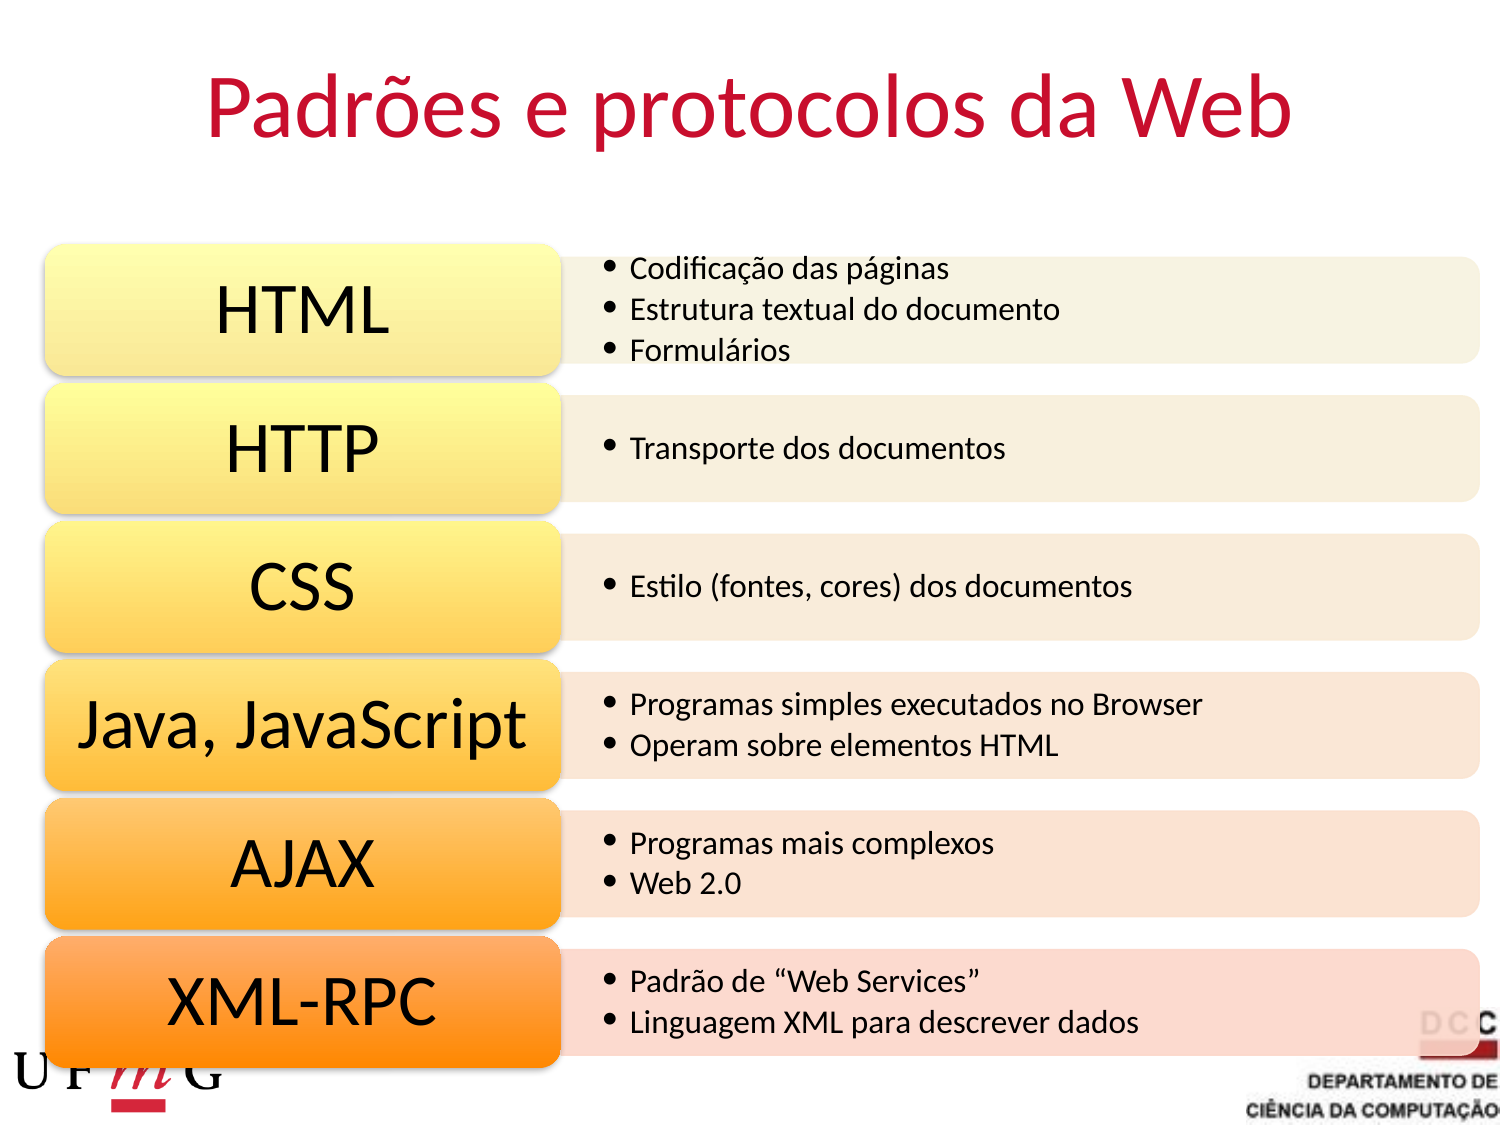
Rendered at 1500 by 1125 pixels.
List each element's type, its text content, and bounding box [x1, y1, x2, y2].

picture [1246, 1007, 1500, 1125]
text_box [44, 243, 1480, 1069]
title Padrões e protocolos da Web [75, 7, 1425, 195]
picture [5, 1034, 231, 1123]
